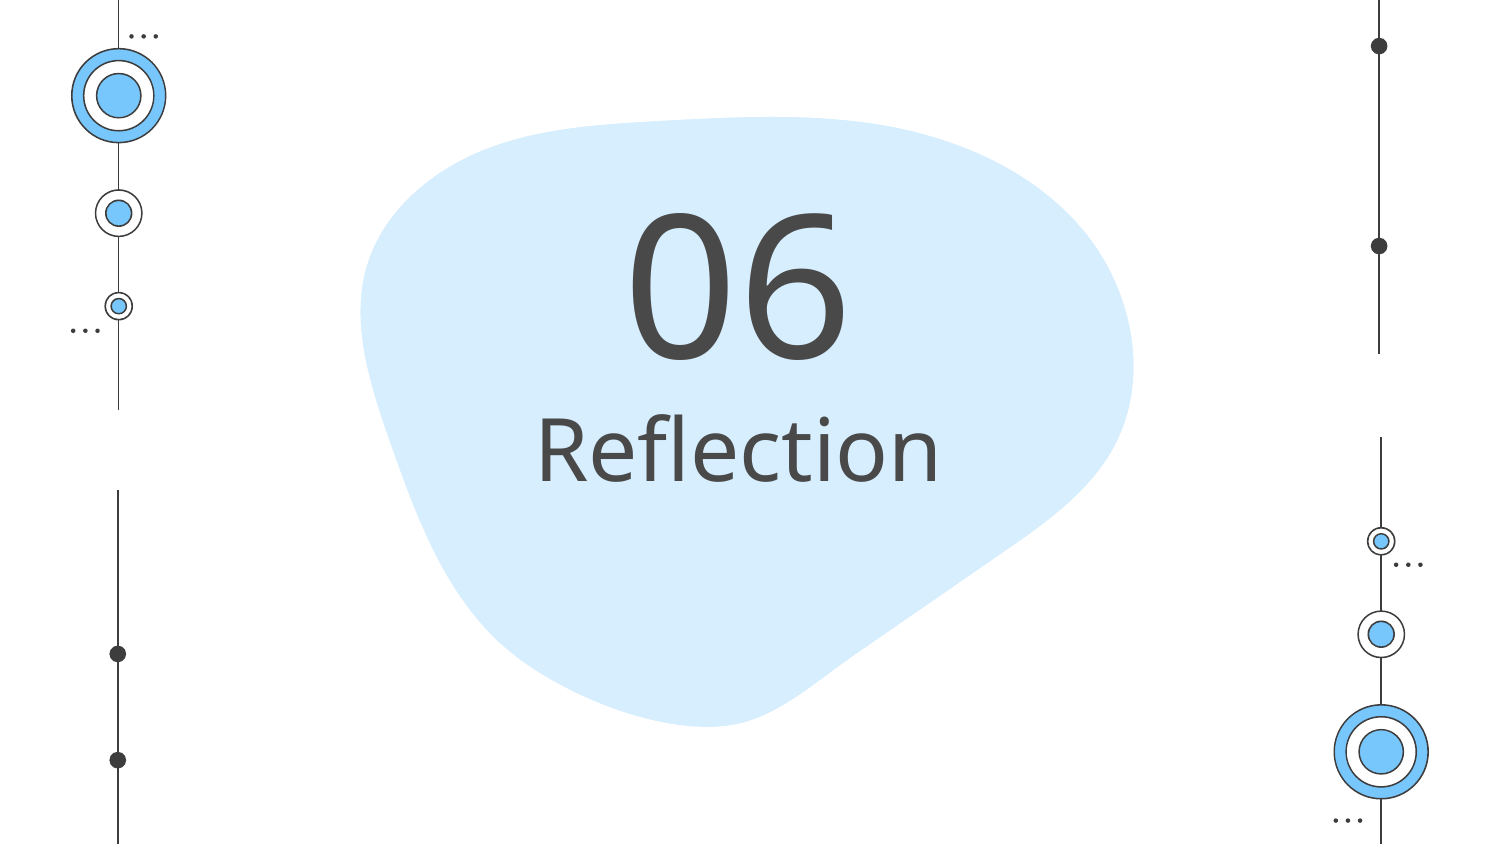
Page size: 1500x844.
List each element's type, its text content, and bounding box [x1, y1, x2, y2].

title 06 [495, 190, 982, 366]
title Reflection [331, 366, 1146, 527]
